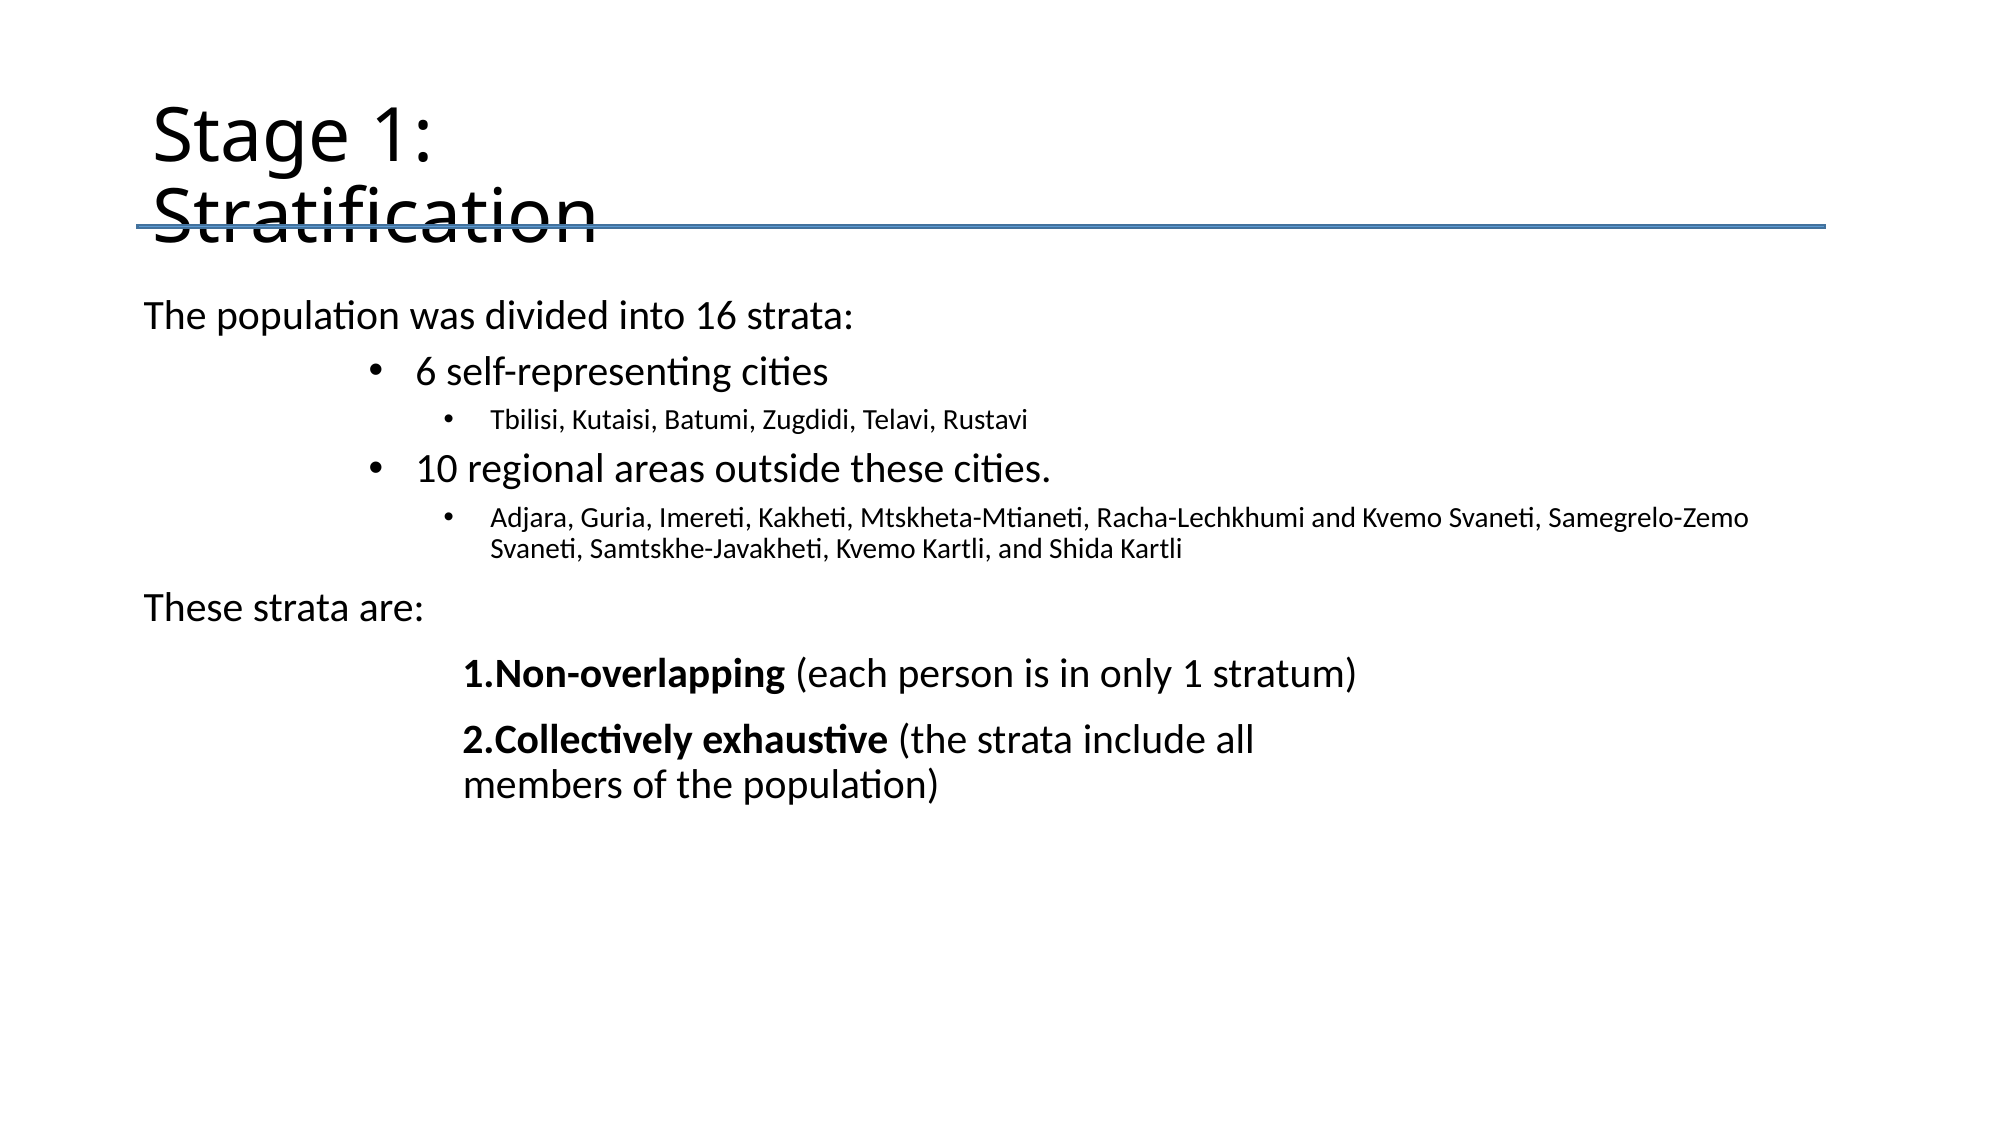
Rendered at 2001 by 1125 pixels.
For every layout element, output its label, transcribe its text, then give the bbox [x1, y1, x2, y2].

title Stage 1: Stratification [137, 68, 832, 224]
text_box [136, 224, 1826, 229]
list The population was divided into 16 strata: 6 self-representing cities Tbilisi, Kutaisi, Batumi, Zugdidi, Telavi, Rustavi 10 regional areas outside these cities. Adjara, Guria, Imereti, Kakheti, Mtskheta-Mtianeti, Racha-Lechkhumi and Kvemo Svaneti, Samegrelo-Zemo Svaneti, Samtskhe-Javakheti, Kvemo Kartli, and Shida Kartli These strata are: Non-overlapping (each person is in only 1 stratum) Collectively exhaustive (the strata include all members of the population) [128, 286, 1854, 842]
title Stage 1: Stratification [137, 229, 832, 286]
